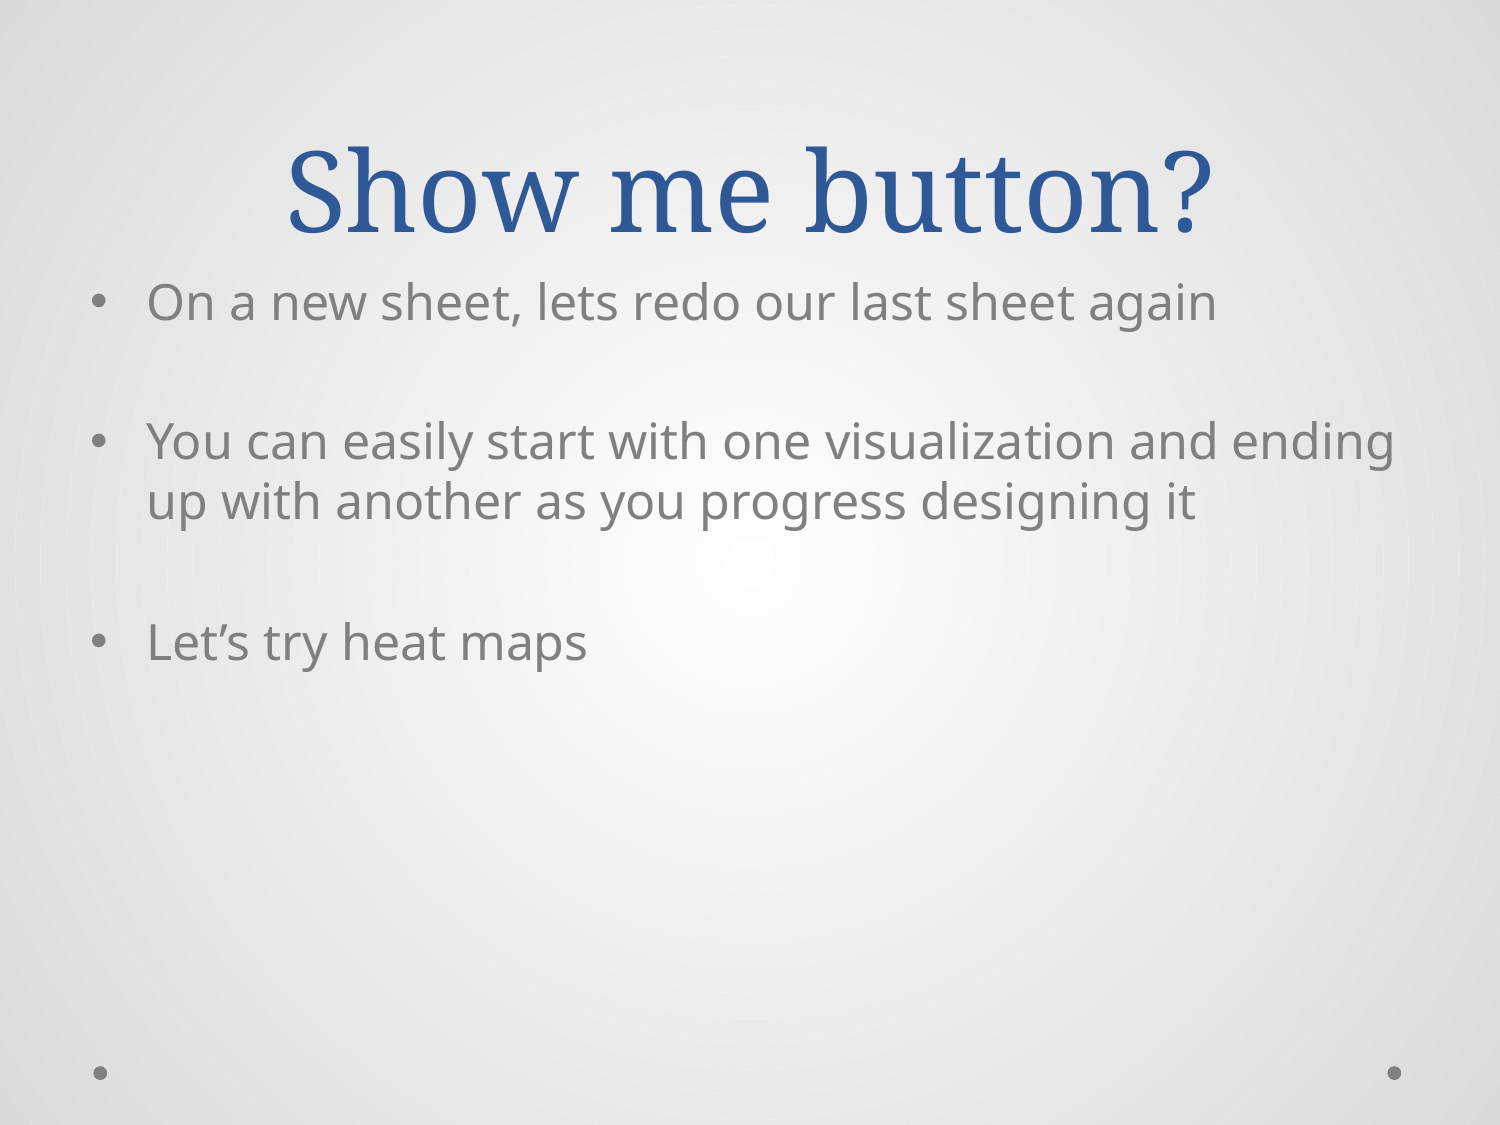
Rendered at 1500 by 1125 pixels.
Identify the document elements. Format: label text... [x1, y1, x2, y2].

list On a new sheet, lets redo our last sheet again You can easily start with one visualization and ending up with another as you progress designing it Let’s try heat maps [75, 262, 1425, 1005]
title Show me button? [75, 0, 1425, 262]
